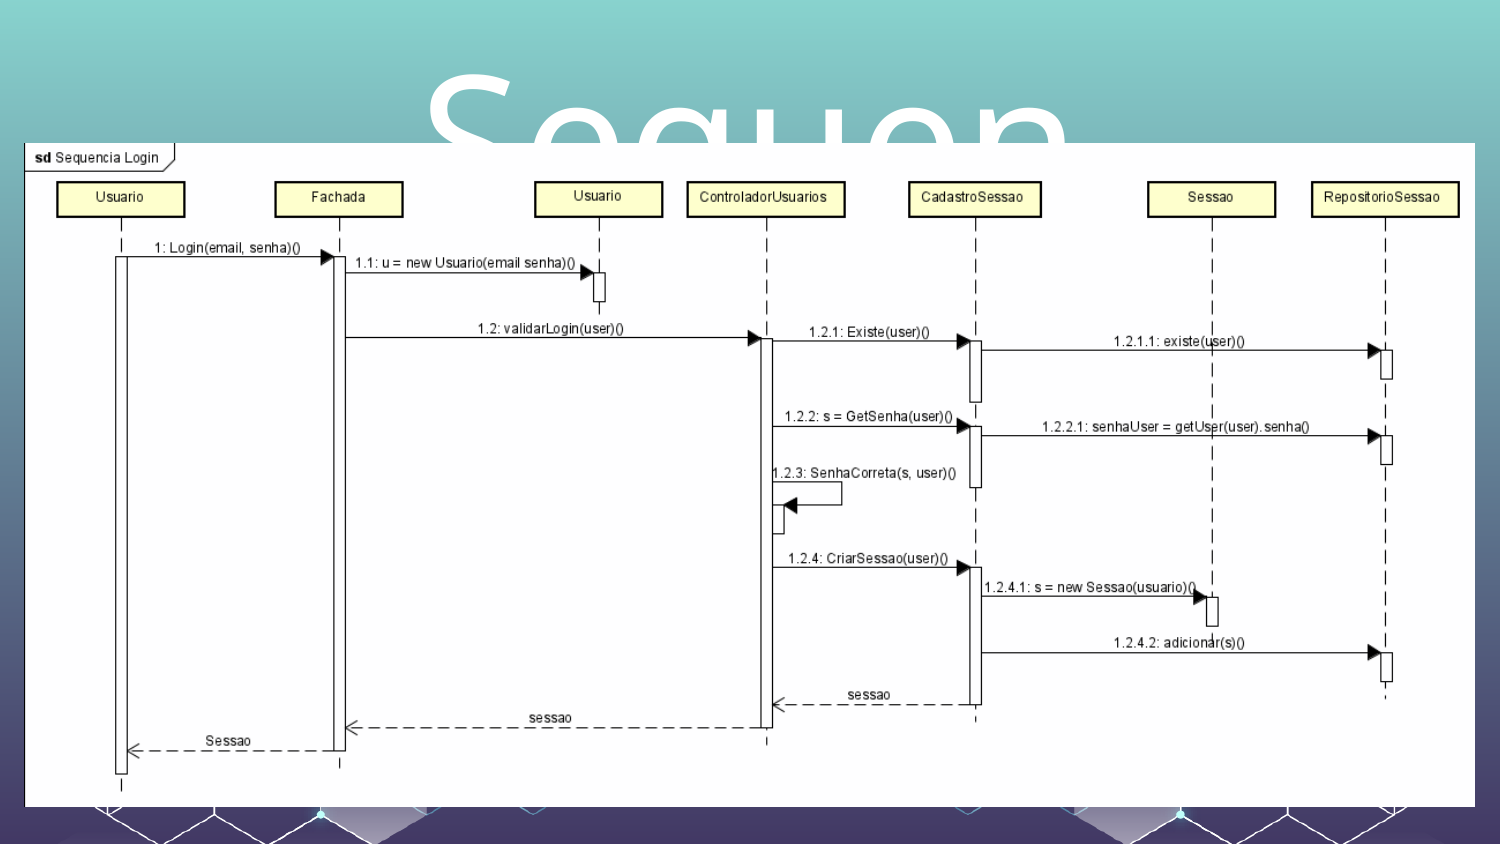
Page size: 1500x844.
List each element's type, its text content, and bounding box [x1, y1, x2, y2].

title Sequencia Login() [397, 7, 1103, 119]
picture [0, 143, 1500, 844]
